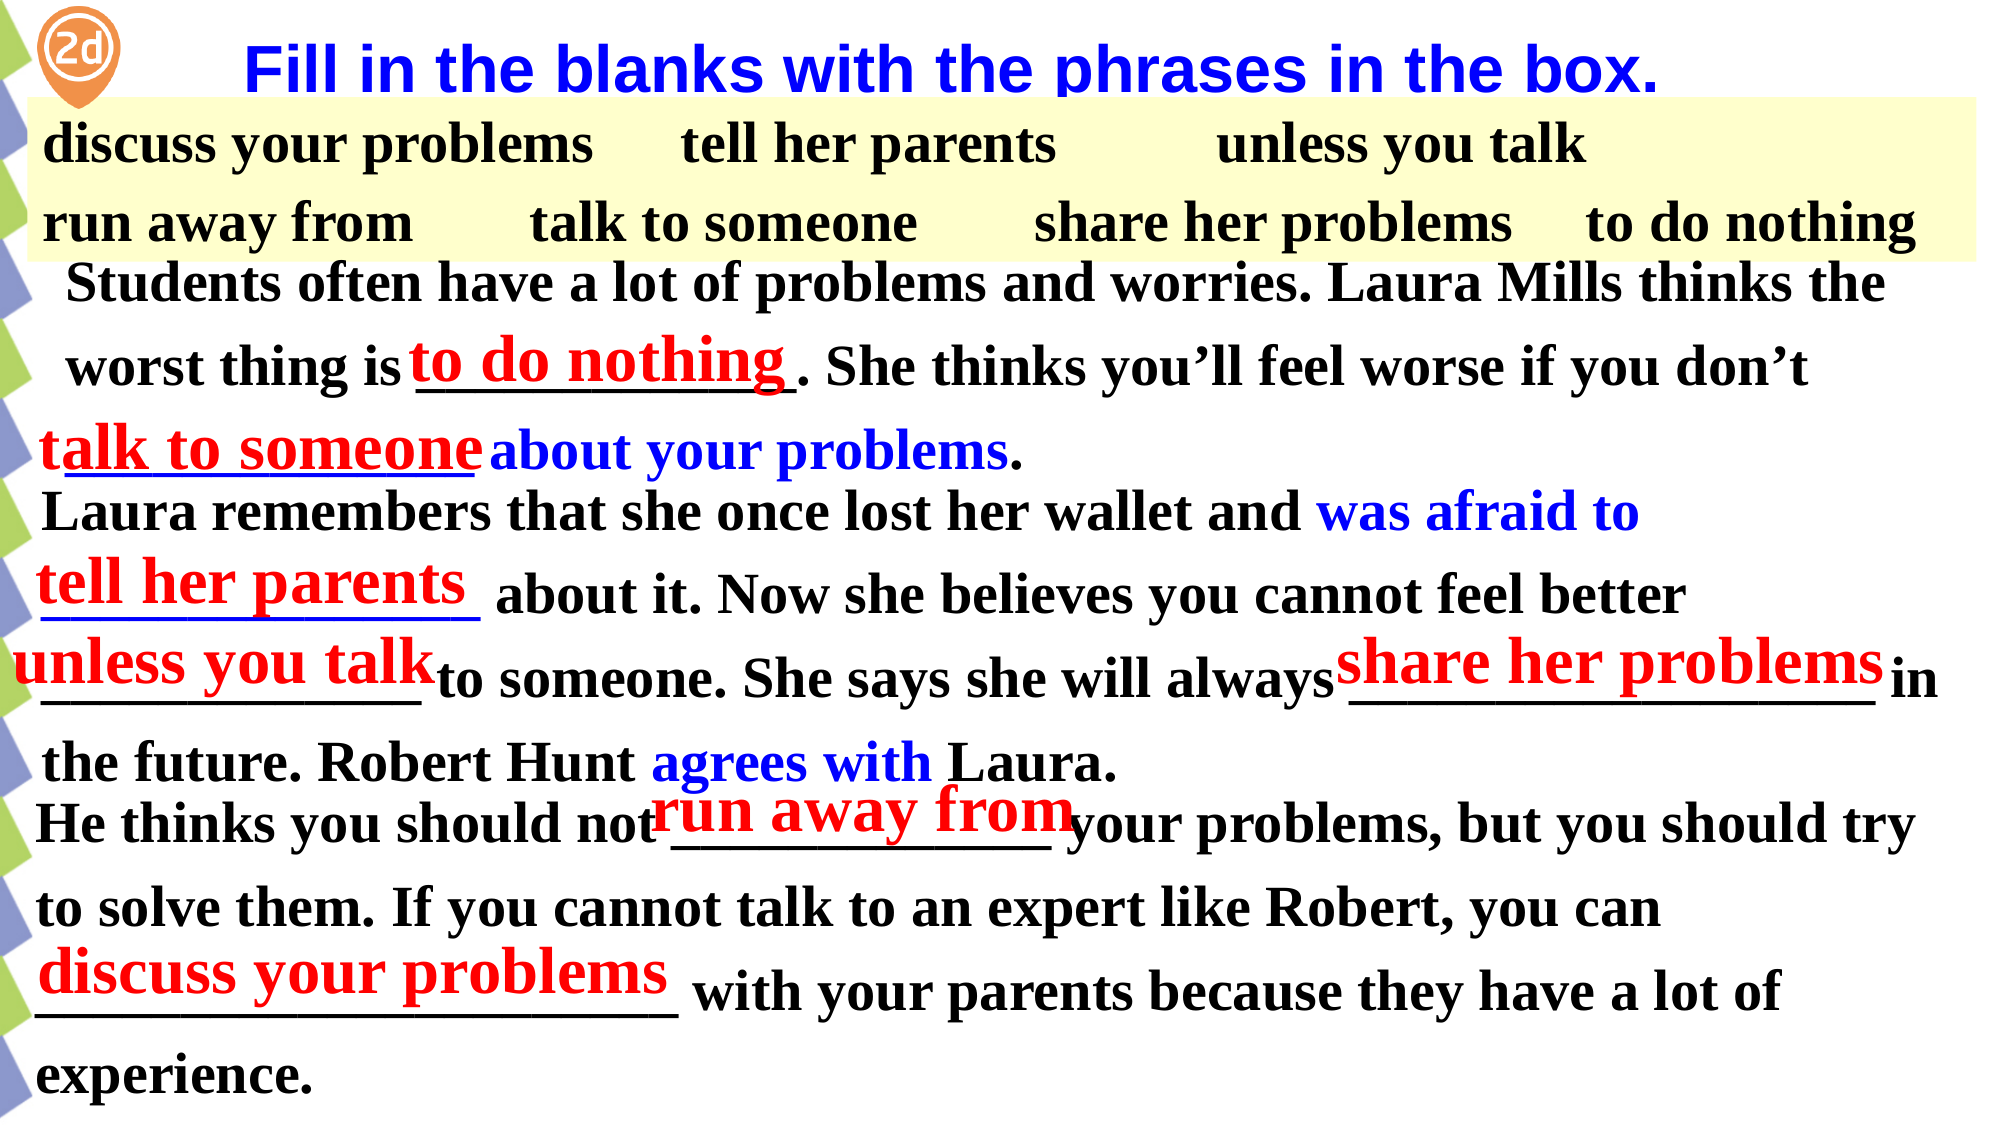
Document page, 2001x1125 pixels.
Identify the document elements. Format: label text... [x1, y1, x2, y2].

text_box talk to someone [24, 379, 544, 491]
text_box discuss your problems [22, 919, 685, 1015]
text_box run away from [635, 757, 1092, 853]
text_box discuss your problems tell her parents unless you talk run away from talk to someone share her problems to do nothing [27, 97, 1977, 262]
text_box to do nothing [393, 298, 831, 402]
picture [0, 0, 2001, 1125]
text_box tell her parents [20, 521, 553, 625]
text_box share her problems [1321, 609, 1901, 705]
text_box Students often have a lot of problems and worries. Laura Mills thinks the worst thing is _____________. She thinks you’ll feel worse if you don’t ______________ about your problems. [50, 221, 1961, 450]
text_box Fill in the blanks with the phrases in the box. [228, 10, 1694, 97]
text_box He thinks you should not _____________ your problems, but you should try to solve them. If you cannot talk to an expert like Robert, you can ______________________ with your parents because they have a lot of experience. [20, 762, 1954, 1113]
text_box Laura remembers that she once lost her wallet and was afraid to _______________ about it. Now she believes you cannot feel better _____________ to someone. She says she will always __________________ in the future. Robert Hunt agrees with Laura. [27, 450, 1962, 801]
text_box unless you talk [0, 609, 451, 705]
